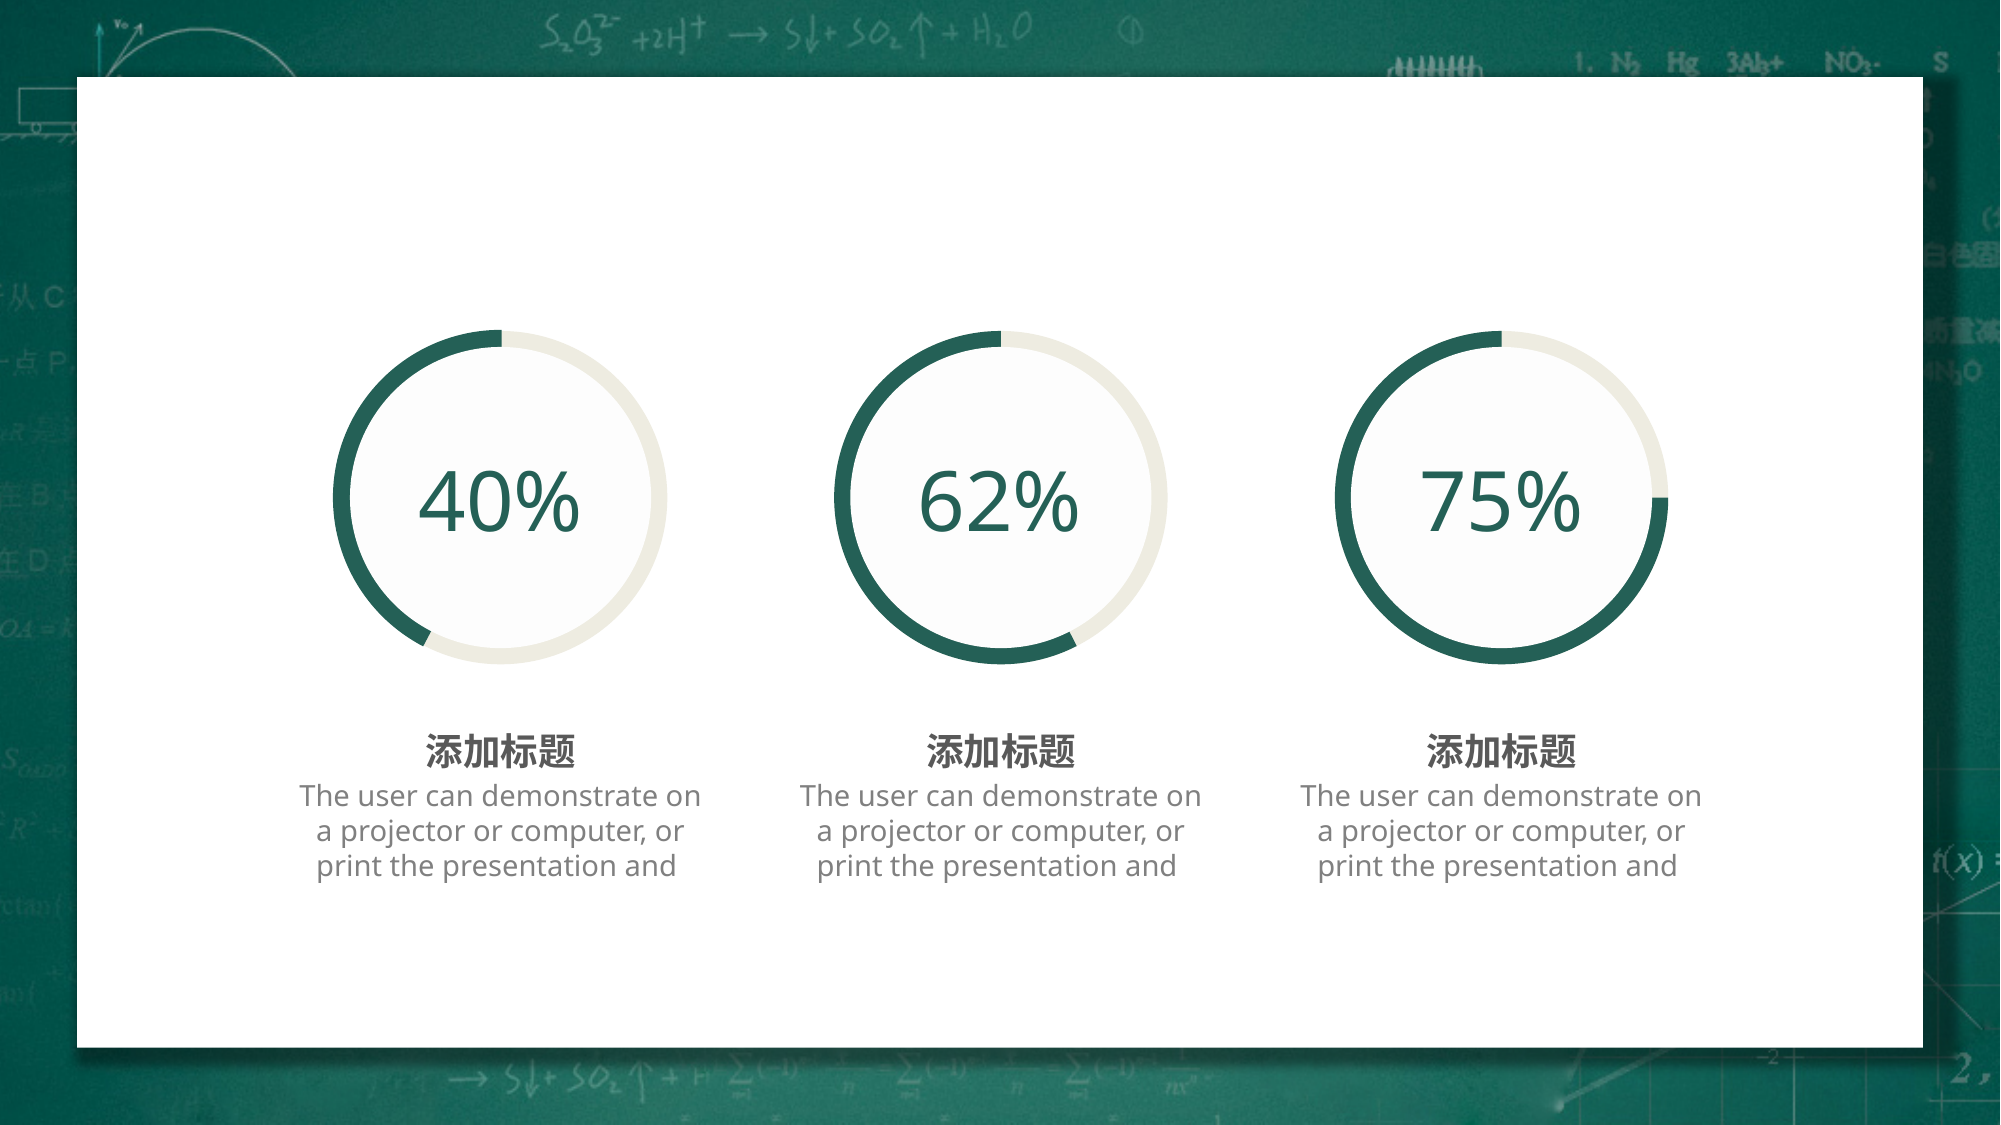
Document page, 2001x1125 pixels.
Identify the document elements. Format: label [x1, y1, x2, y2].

text_box [834, 330, 1168, 665]
picture [0, 0, 2000, 1125]
text_box [778, 711, 1224, 892]
text_box [333, 330, 668, 665]
text_box [1279, 711, 1724, 892]
text_box [278, 711, 723, 892]
text_box [1334, 330, 1669, 665]
